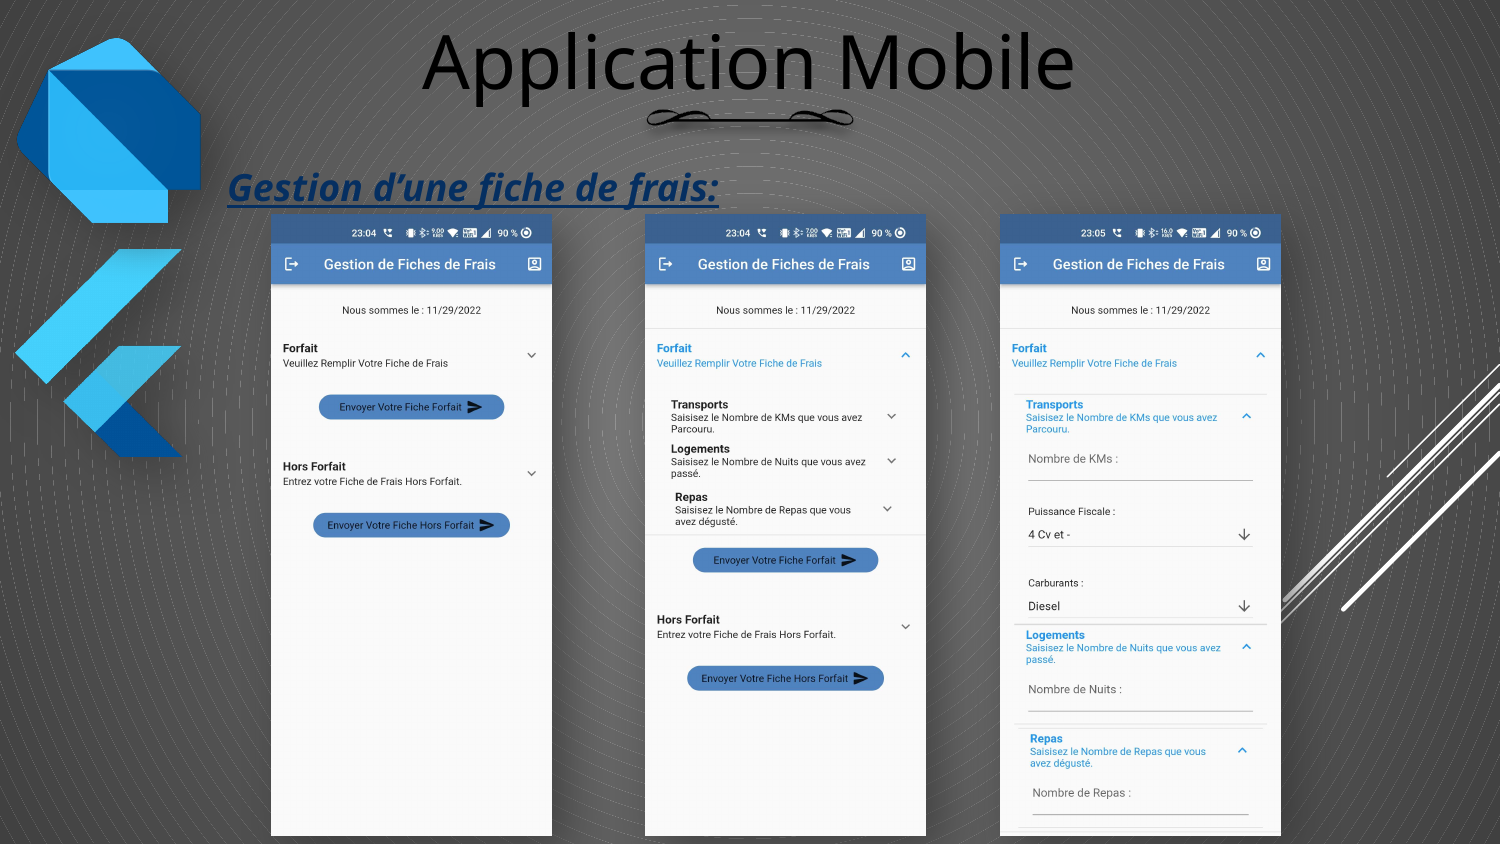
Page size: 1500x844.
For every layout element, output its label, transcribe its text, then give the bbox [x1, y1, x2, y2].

picture [646, 104, 854, 130]
picture [15, 36, 204, 225]
picture [0, 248, 204, 457]
picture [1000, 214, 1281, 837]
picture [271, 214, 552, 837]
picture [645, 214, 926, 837]
text_box Gestion d’une fiche de frais: [212, 156, 983, 217]
text_box Application Mobile [156, 6, 1344, 112]
